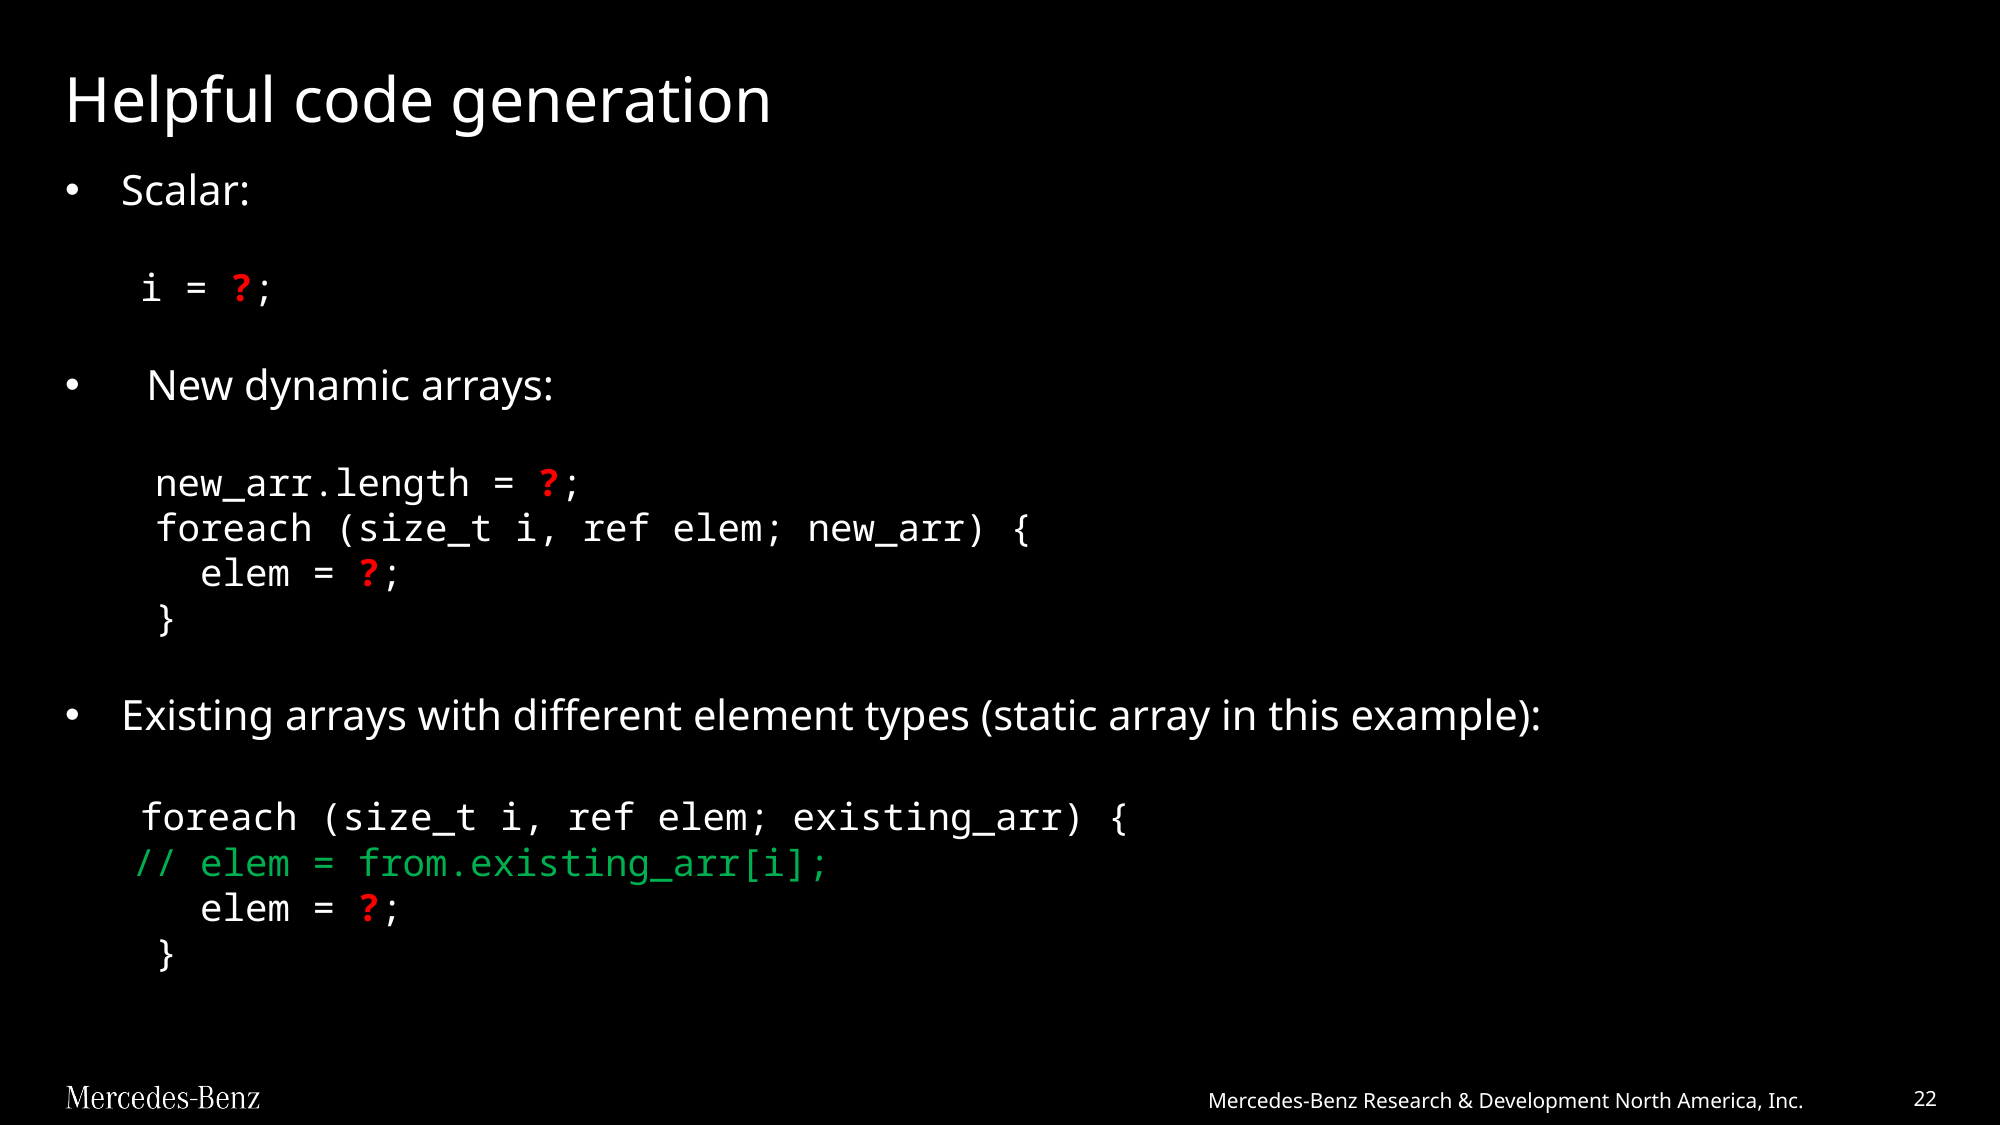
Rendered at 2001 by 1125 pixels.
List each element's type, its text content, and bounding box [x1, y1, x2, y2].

title Helpful code generation [64, 60, 1936, 164]
footer Mercedes-Benz Research & Development North America, Inc. [516, 1074, 1804, 1125]
text_box Scalar: i = ?; New dynamic arrays: new_arr.length = ?; foreach (size_t i, ref elem; new_arr) { elem = ?; } Existing arrays with different element types (static array in this example): foreach (size_t i, ref elem; existing_arr) { // elem = from.existing_arr[i]; elem = ?; } [64, 163, 1674, 976]
slide_number 22 [1883, 1074, 1937, 1125]
